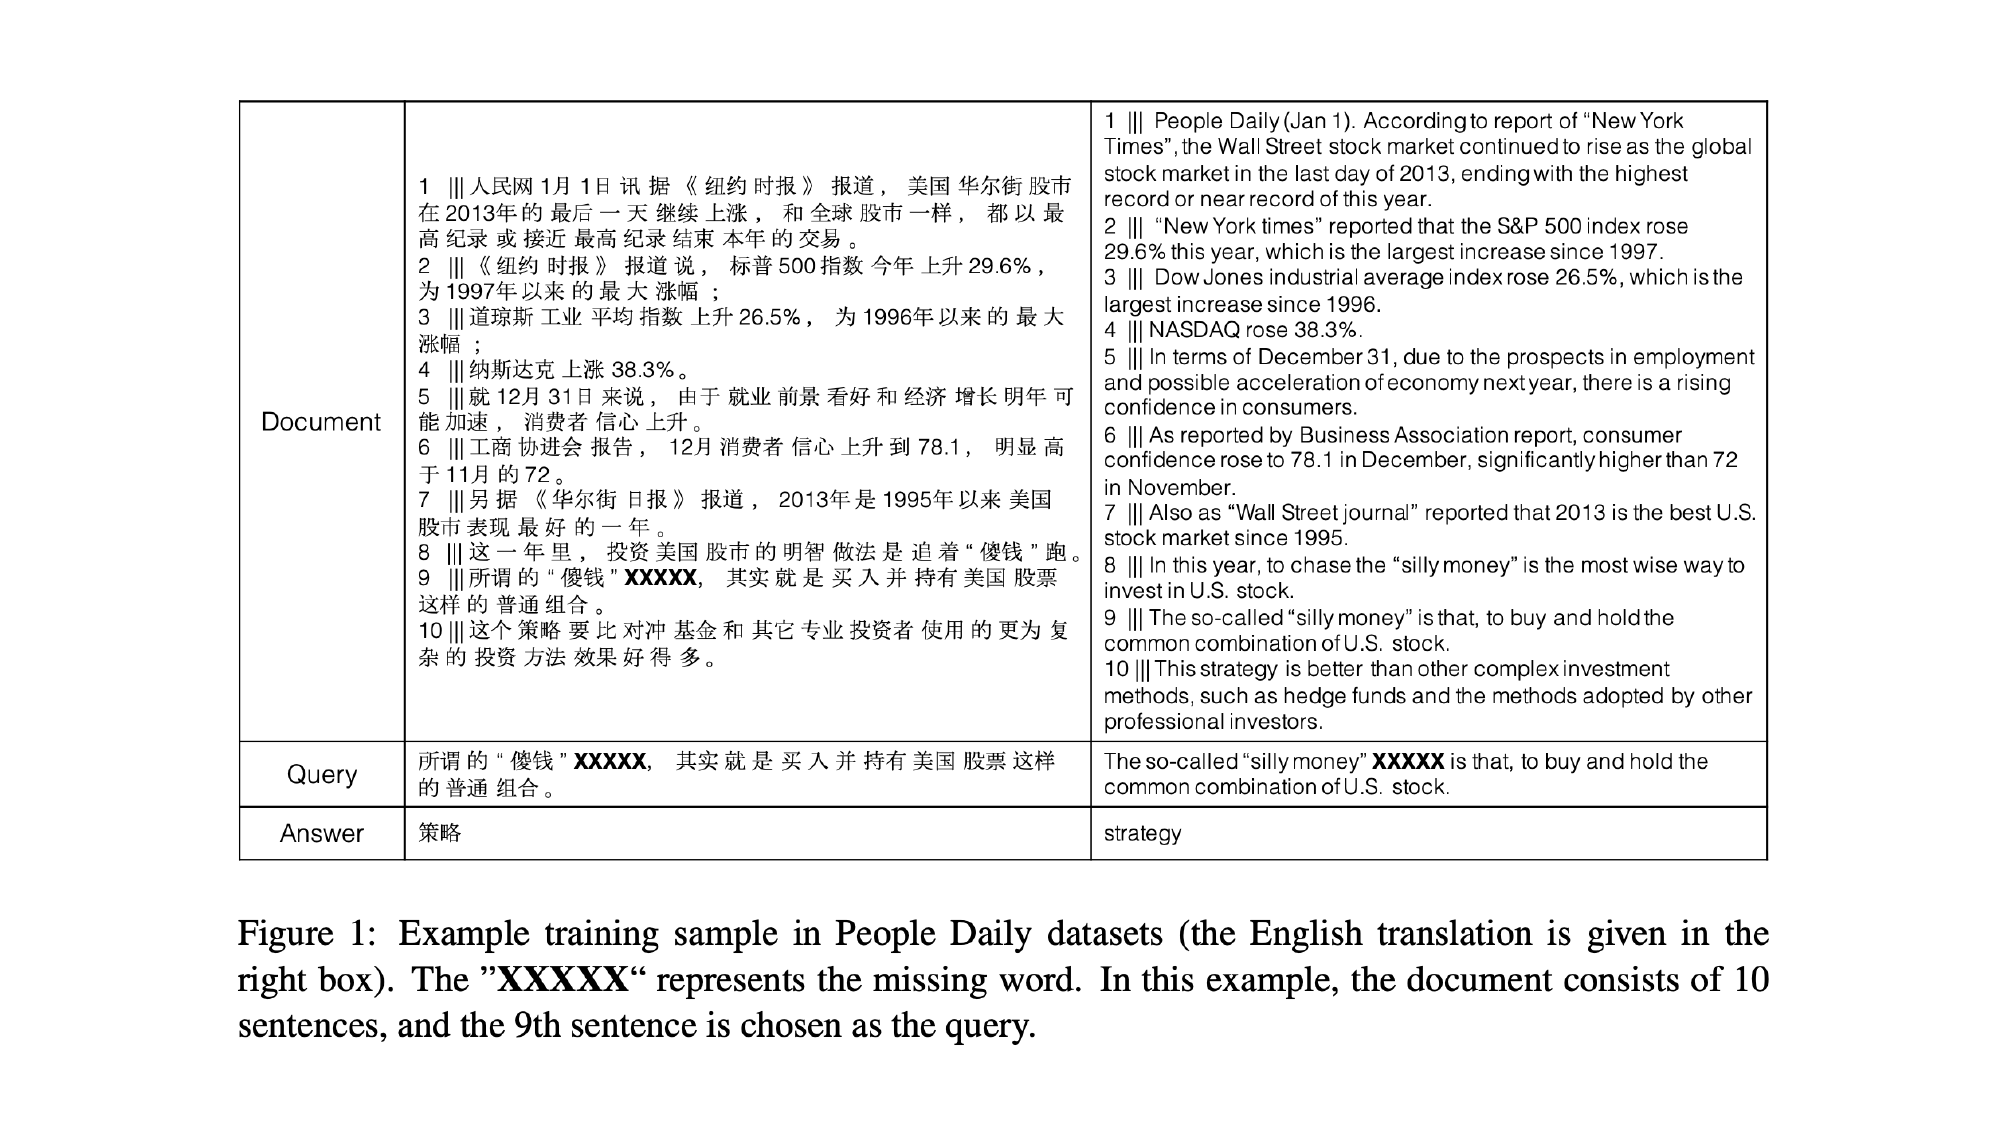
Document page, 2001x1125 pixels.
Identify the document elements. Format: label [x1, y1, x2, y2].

picture [200, 72, 1800, 1053]
